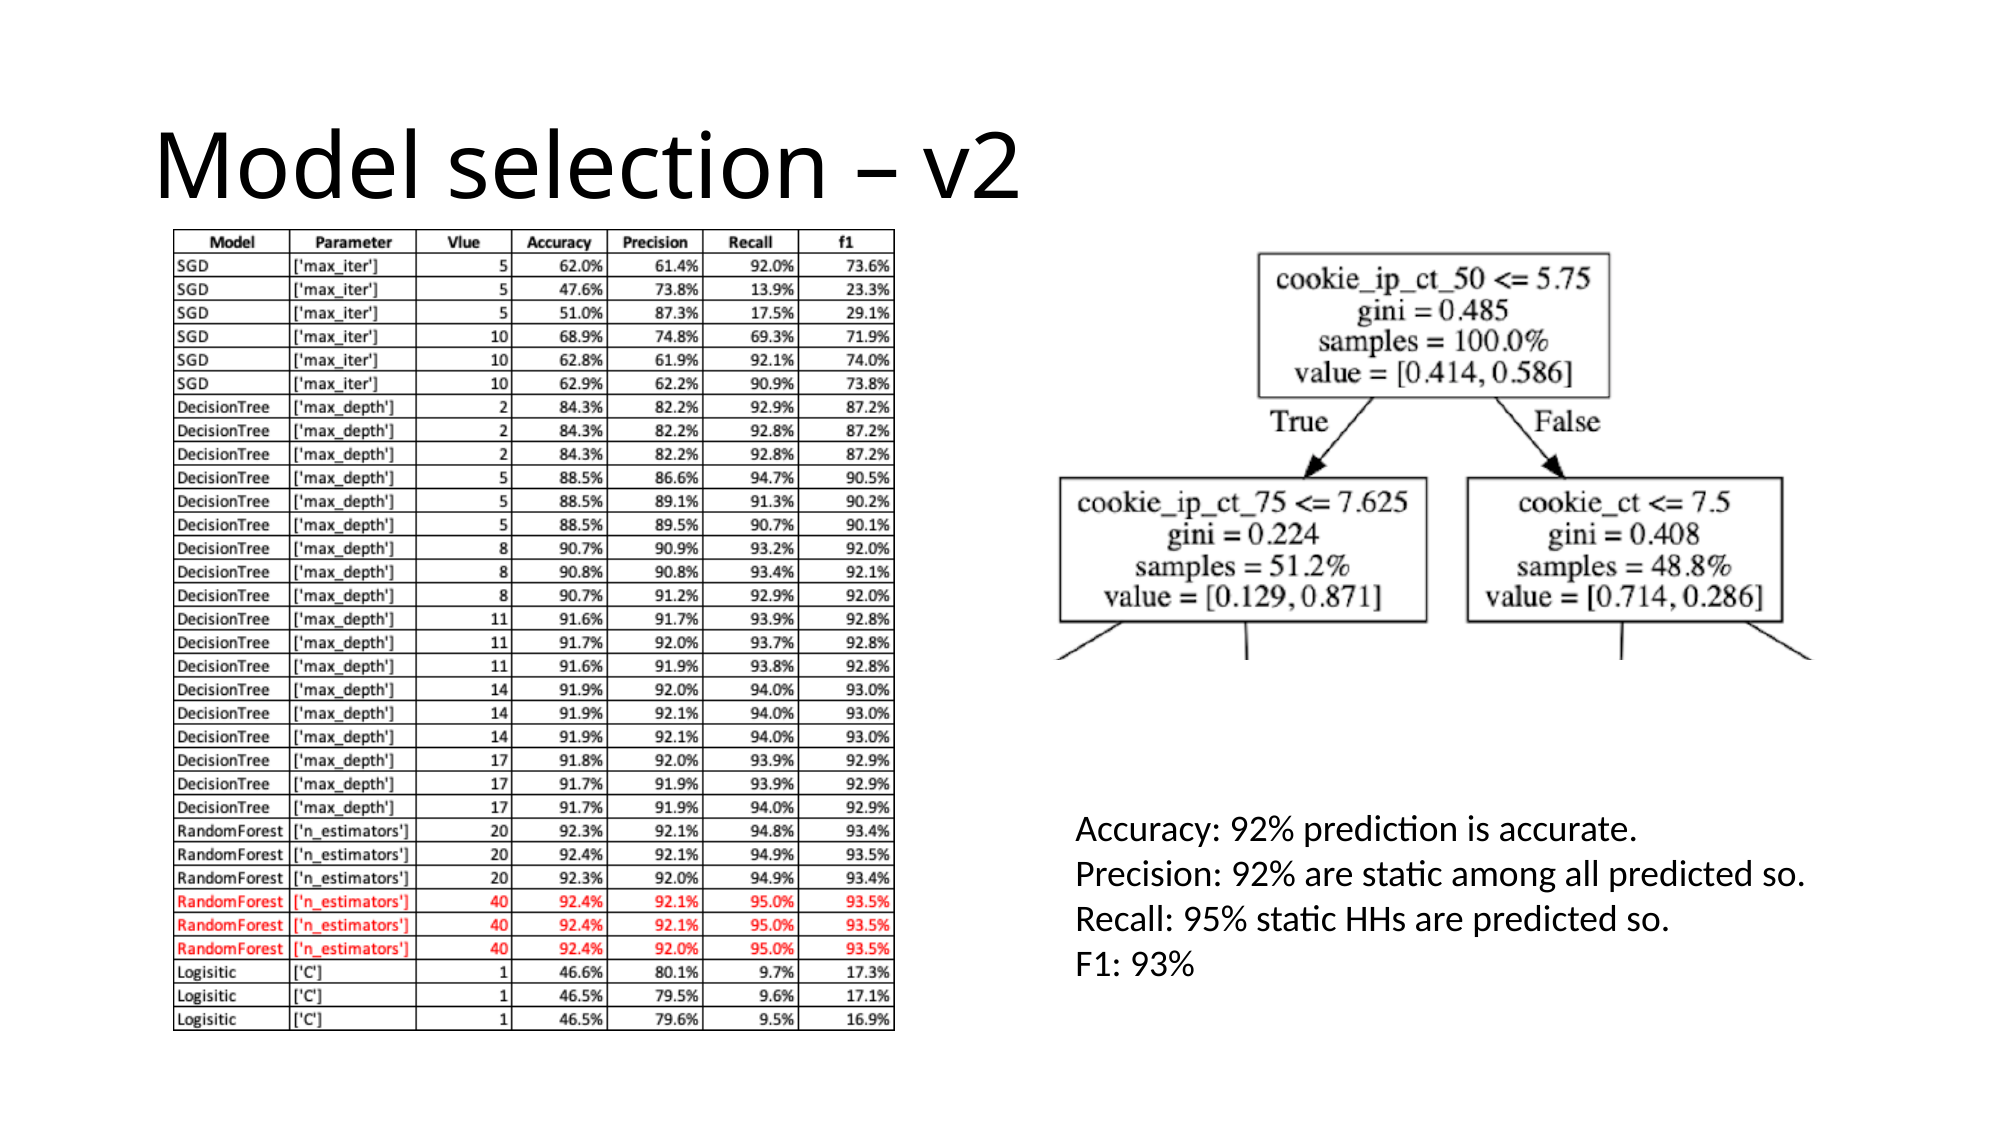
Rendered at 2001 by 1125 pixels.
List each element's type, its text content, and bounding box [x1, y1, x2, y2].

text_box Accuracy: 92% prediction is accurate. Precision: 92% are static among all predicted so. Recall: 95% static HHs are predicted so. F1: 93% [1060, 796, 1822, 992]
picture [1016, 229, 1863, 660]
title Model selection – v2 [137, 59, 1863, 278]
picture [173, 229, 895, 1031]
